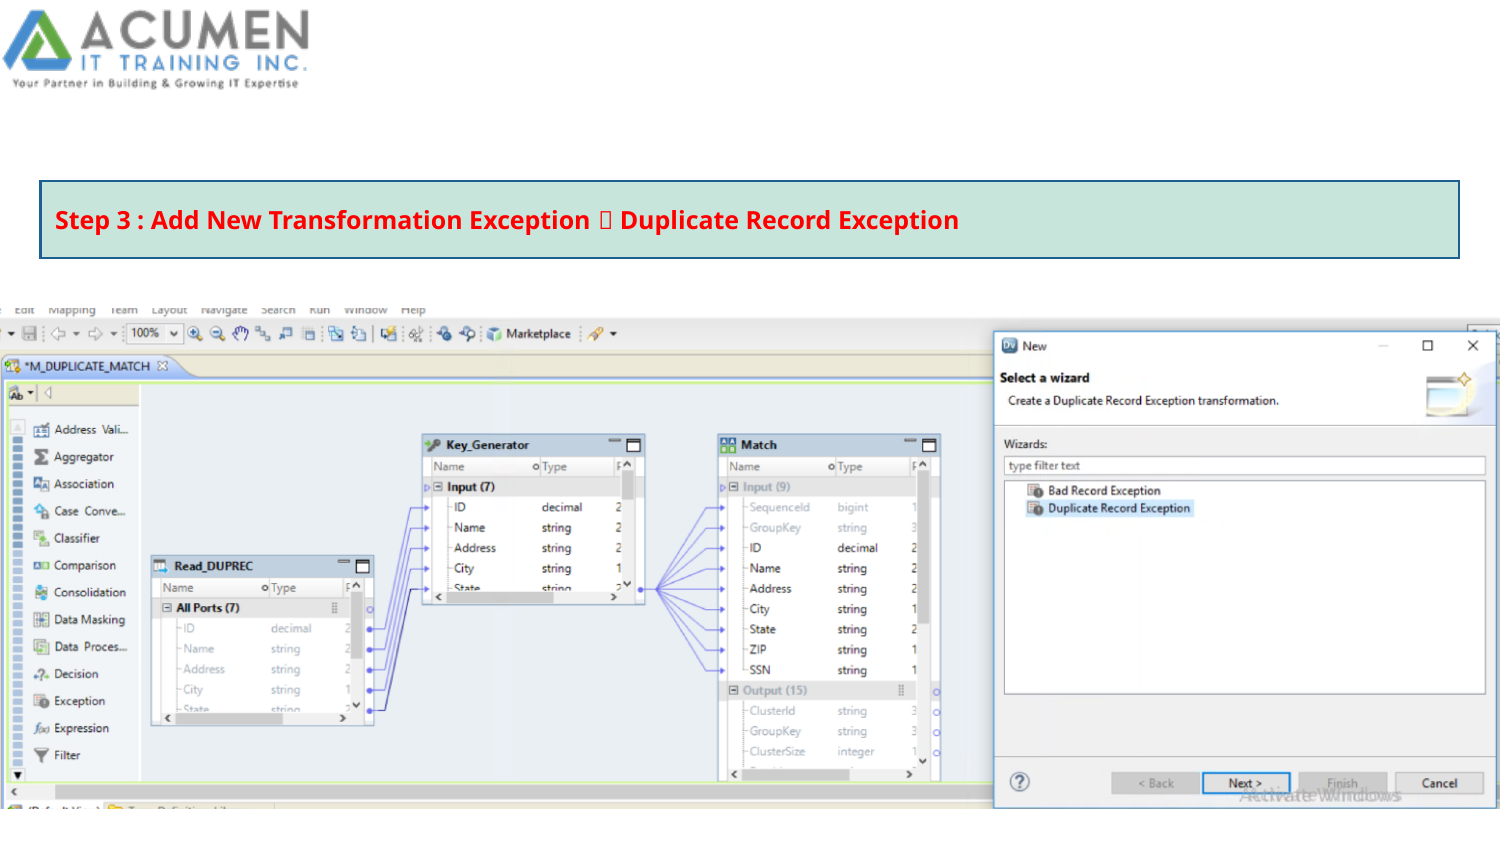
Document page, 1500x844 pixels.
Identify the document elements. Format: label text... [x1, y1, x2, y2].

text_box Step 3 : Add New Transformation Exception  Duplicate Record Exception [39, 180, 1460, 259]
picture [0, 8, 313, 94]
picture [0, 308, 1500, 809]
